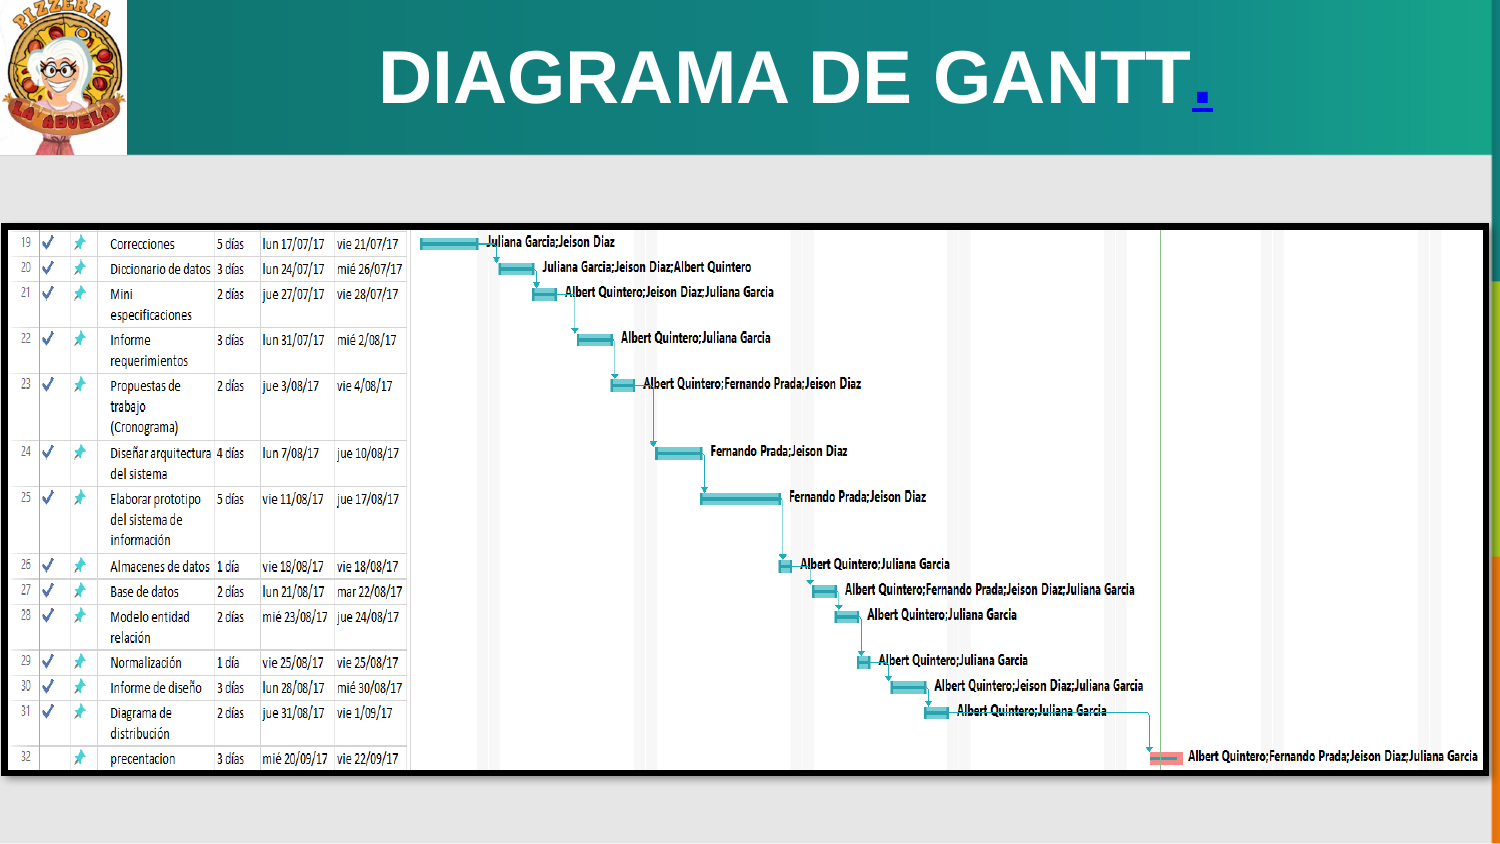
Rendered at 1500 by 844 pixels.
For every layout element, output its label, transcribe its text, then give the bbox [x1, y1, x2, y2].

text_box DIAGRAMA DE GANTT. [130, 21, 1486, 127]
picture [0, 0, 1500, 844]
